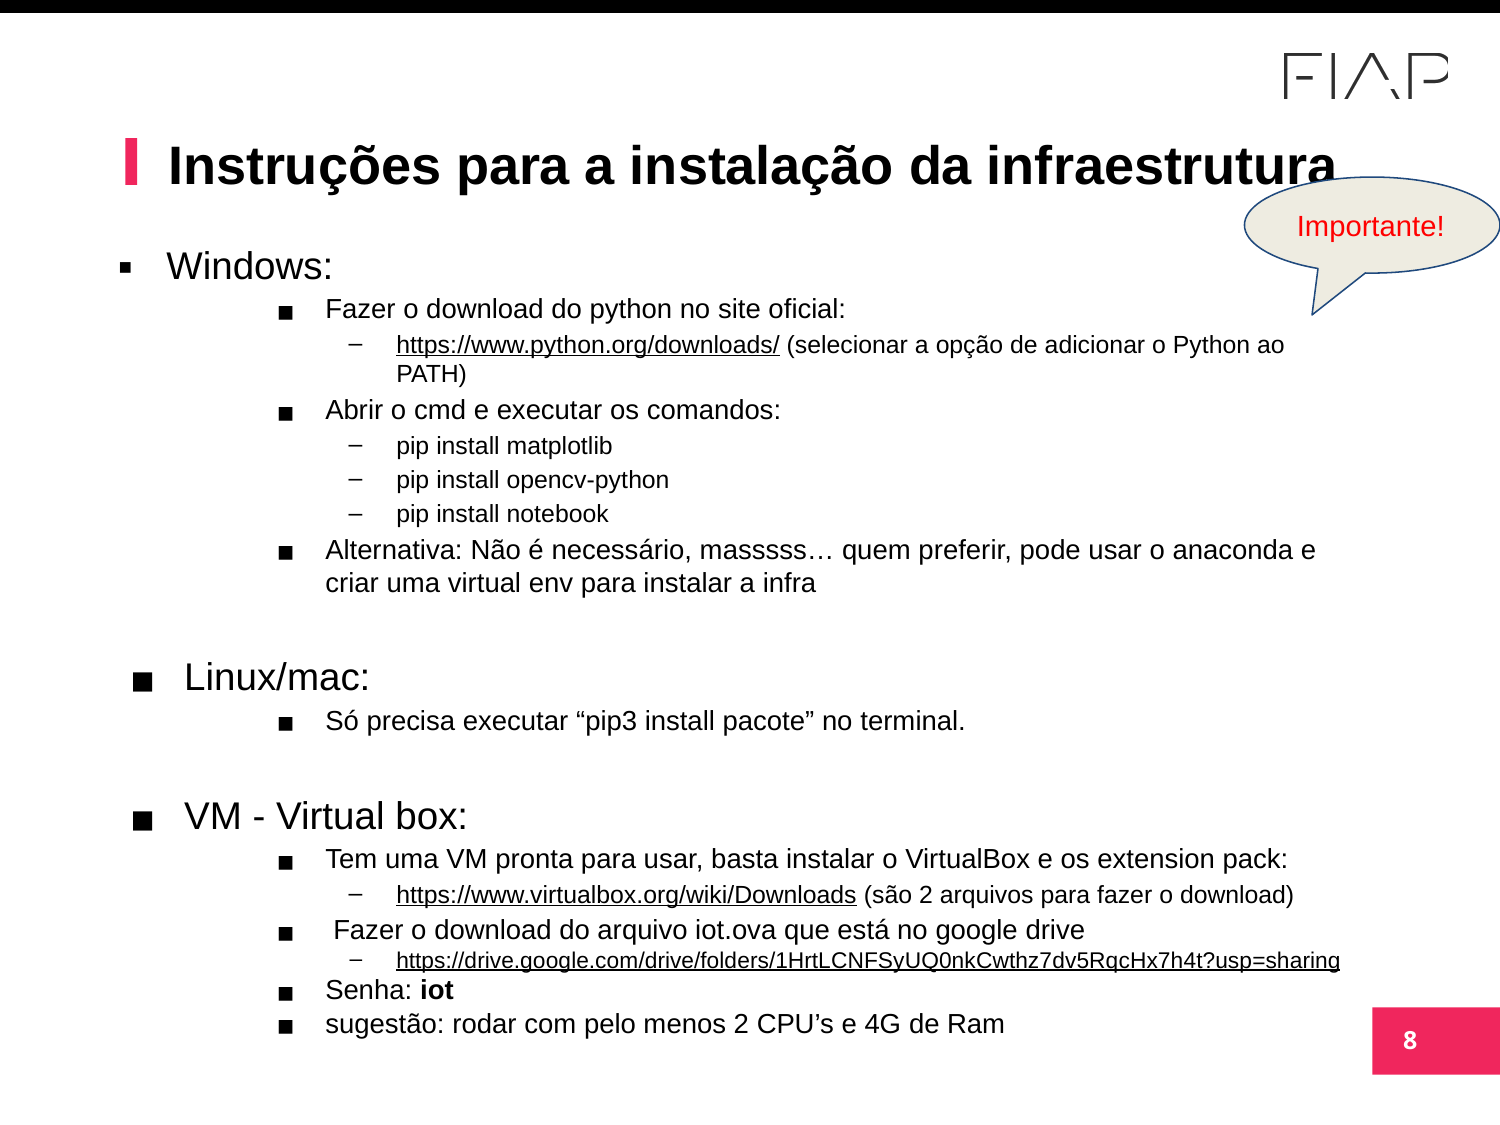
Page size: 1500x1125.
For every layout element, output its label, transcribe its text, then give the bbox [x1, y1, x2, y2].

picture [1284, 53, 1448, 99]
title Instruções para a instalação da infraestrutura [153, 114, 1375, 211]
list Windows: Fazer o download do python no site oficial: https://www.python.org/downloads/ (selecionar a opção de adicionar o Python ao PATH) Abrir o cmd e executar os comandos: pip install matplotlib pip install opencv-python pip install notebook Alternativa: Não é necessário, masssss… quem preferir, pode usar o anaconda e criar uma virtual env para instalar a infra Linux/mac: Só precisa executar “pip3 install pacote” no terminal. VM - Virtual box: Tem uma VM pronta para usar, basta instalar o VirtualBox e os extension pack: https://www.virtualbox.org/wiki/Downloads (são 2 arquivos para fazer o download) Fazer o download do arquivo iot.ova que está no google drive https://drive.google.com/drive/folders/1HrtLCNFSyUQ0nkCwthz7dv5RqcHx7h4t?usp=sharing Senha: iot sugestão: rodar com pelo menos 2 CPU’s e 4G de Ram [98, 233, 1354, 1078]
text_box Importante! [1244, 177, 1500, 315]
